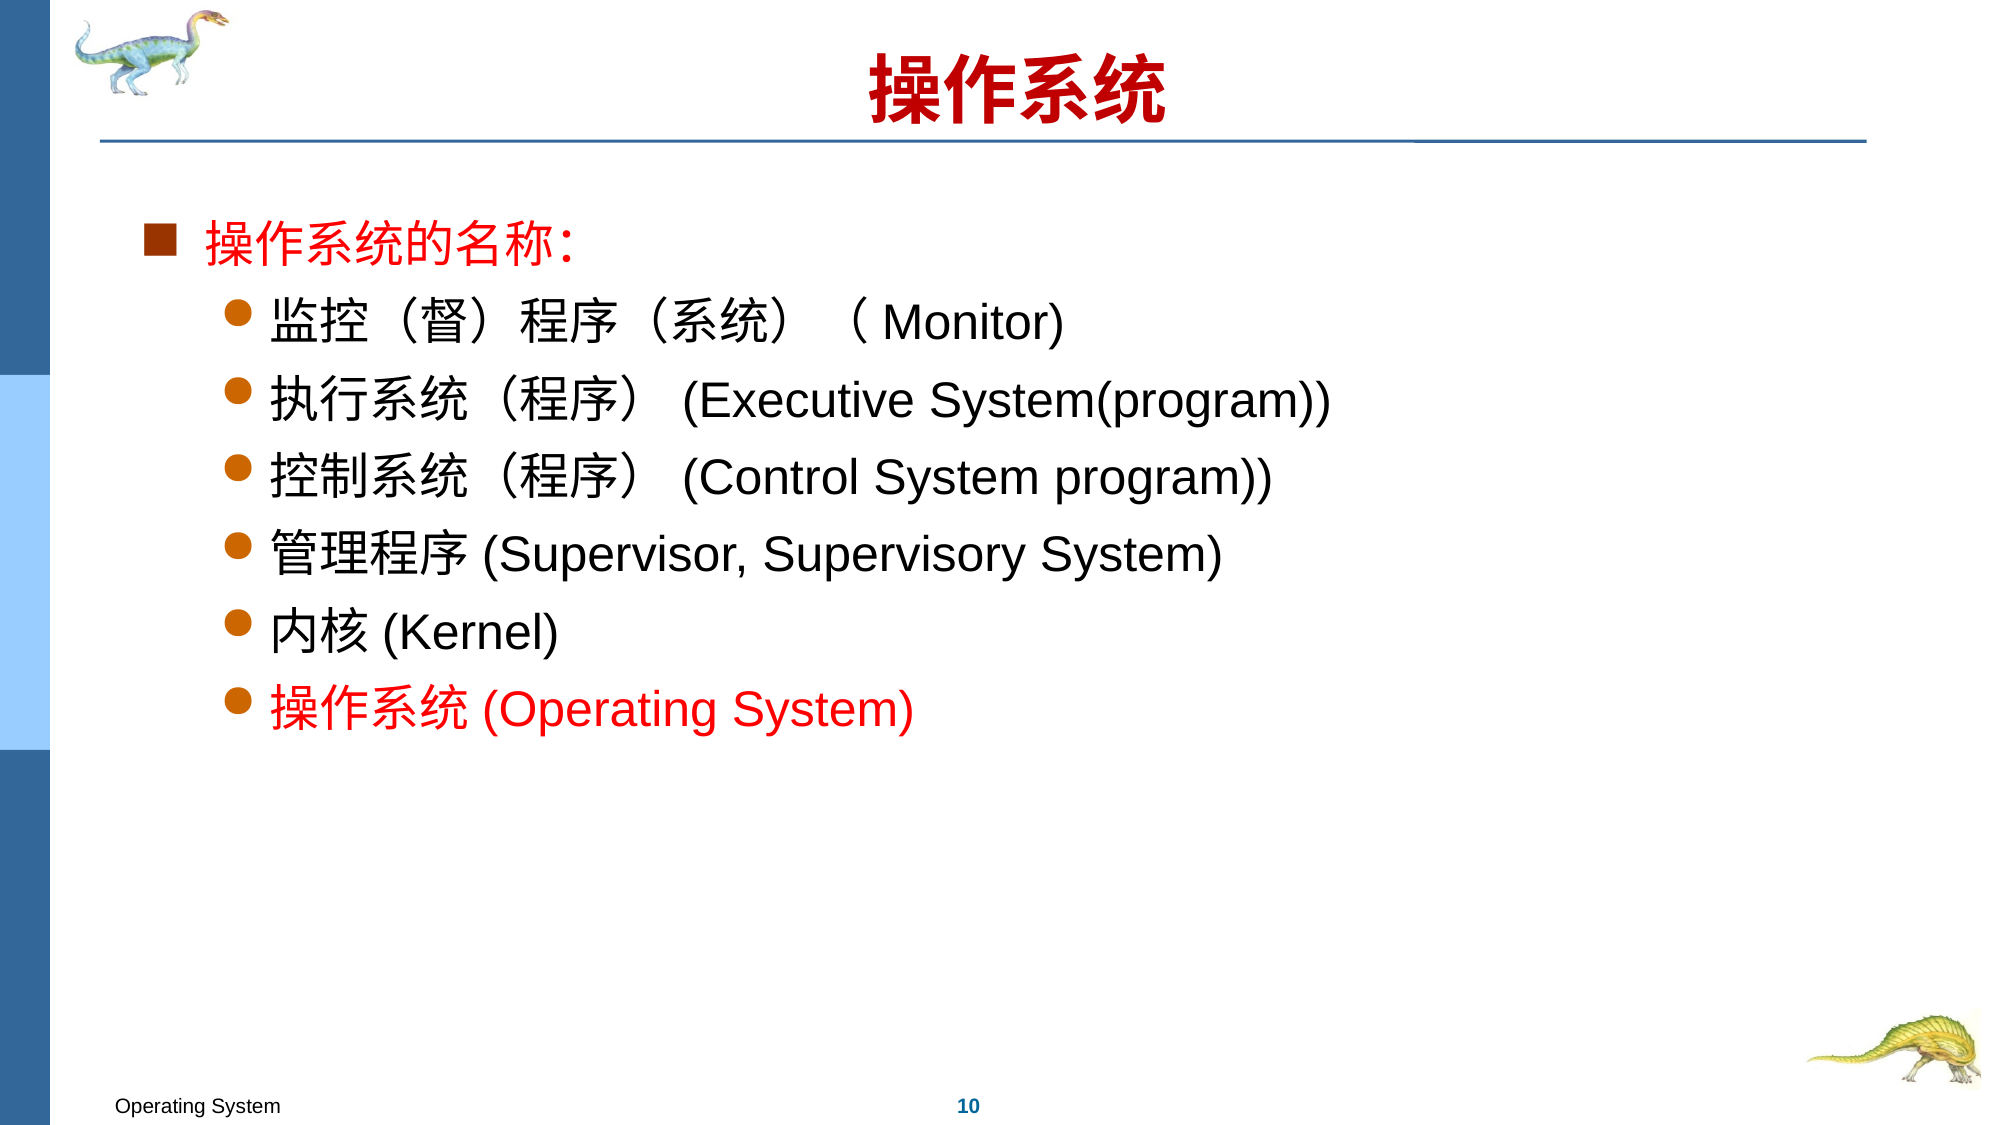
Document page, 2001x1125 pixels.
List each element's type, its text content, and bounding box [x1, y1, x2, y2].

title 操作系统 [99, 45, 1900, 141]
picture [1804, 1007, 1982, 1090]
picture [62, 0, 246, 105]
list 操作系统的名称： 监控（督）程序（系统）（Monitor) 执行系统（程序）(Executive System(program)) 控制系统（程序）(Control System program)) 管理程序(Supervisor, Supervisory System) 内核(Kernel) 操作系统(Operating System) [132, 204, 1900, 948]
